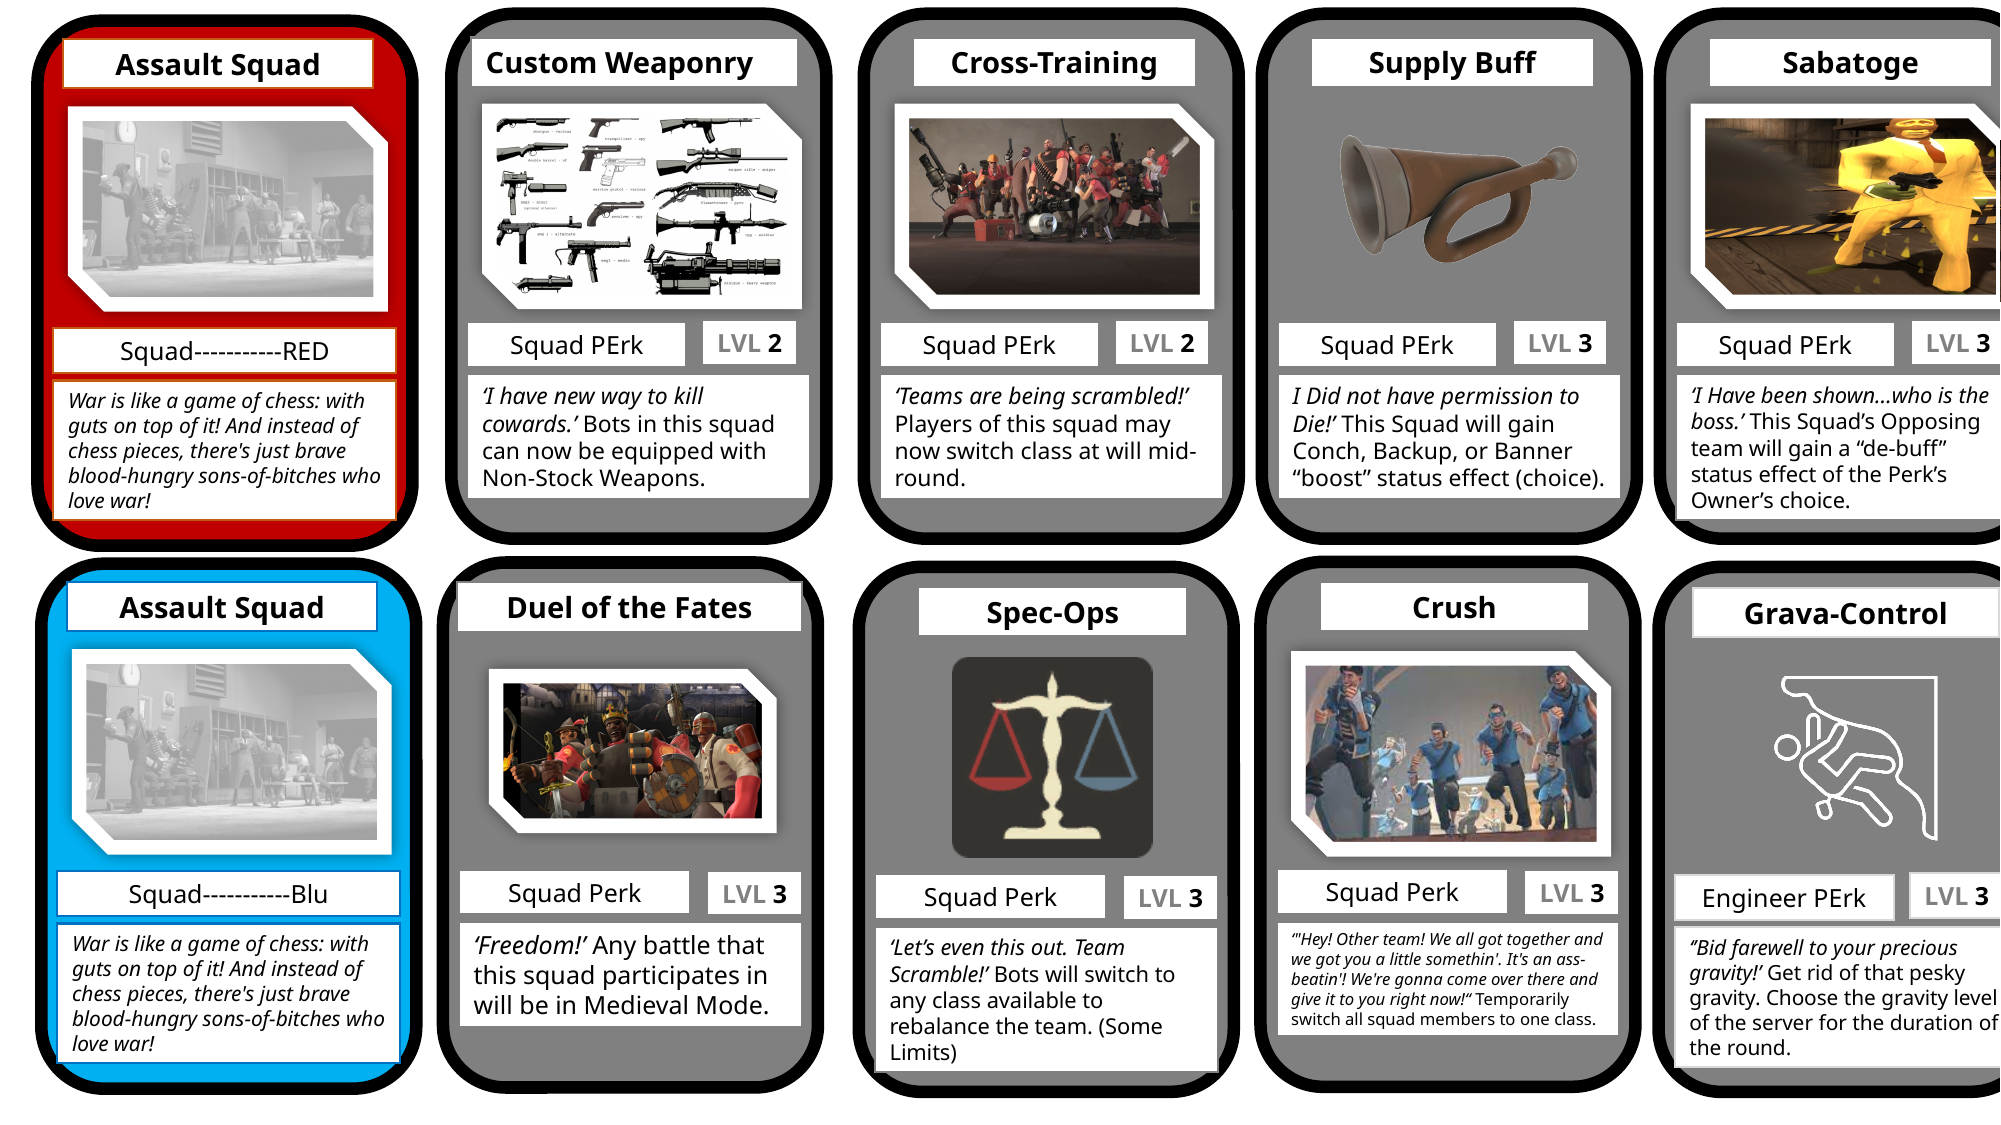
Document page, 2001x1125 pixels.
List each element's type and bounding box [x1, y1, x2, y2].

text_box [442, 562, 818, 1088]
text_box [37, 20, 413, 546]
text_box [1261, 13, 1637, 539]
text_box [451, 13, 827, 539]
text_box [41, 563, 417, 1089]
text_box [863, 13, 1239, 539]
text_box [1658, 566, 2000, 1092]
text_box [1659, 13, 2000, 539]
text_box [858, 566, 1234, 1092]
text_box [1260, 561, 1636, 1087]
